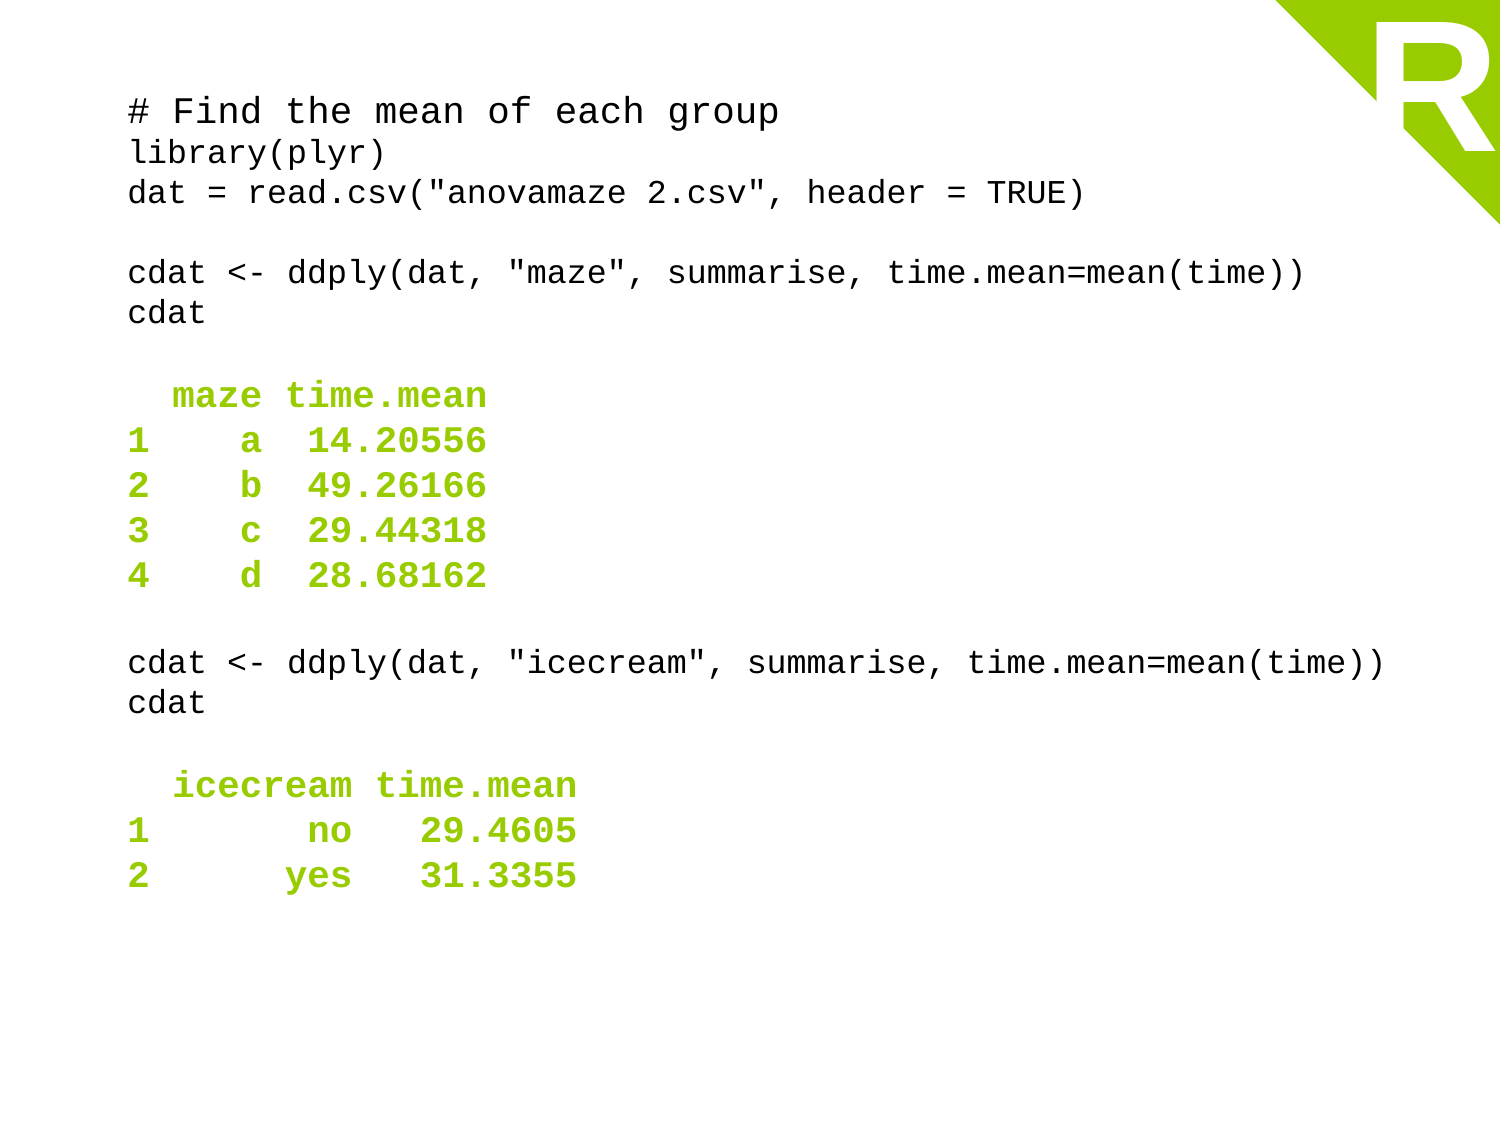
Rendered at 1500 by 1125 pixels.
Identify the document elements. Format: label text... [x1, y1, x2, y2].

text_box # Find the mean of each group library(plyr) dat = read.csv("anovamaze 2.csv", header = TRUE) cdat <- ddply(dat, "maze", summarise, time.mean=mean(time)) cdat maze time.mean 1 a 14.20556 2 b 49.26166 3 c 29.44318 4 d 28.68162 cdat <- ddply(dat, "icecream", summarise, time.mean=mean(time)) cdat icecream time.mean 1 no 29.4605 2 yes 31.3355 [112, 78, 1463, 1125]
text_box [1274, 0, 1500, 225]
